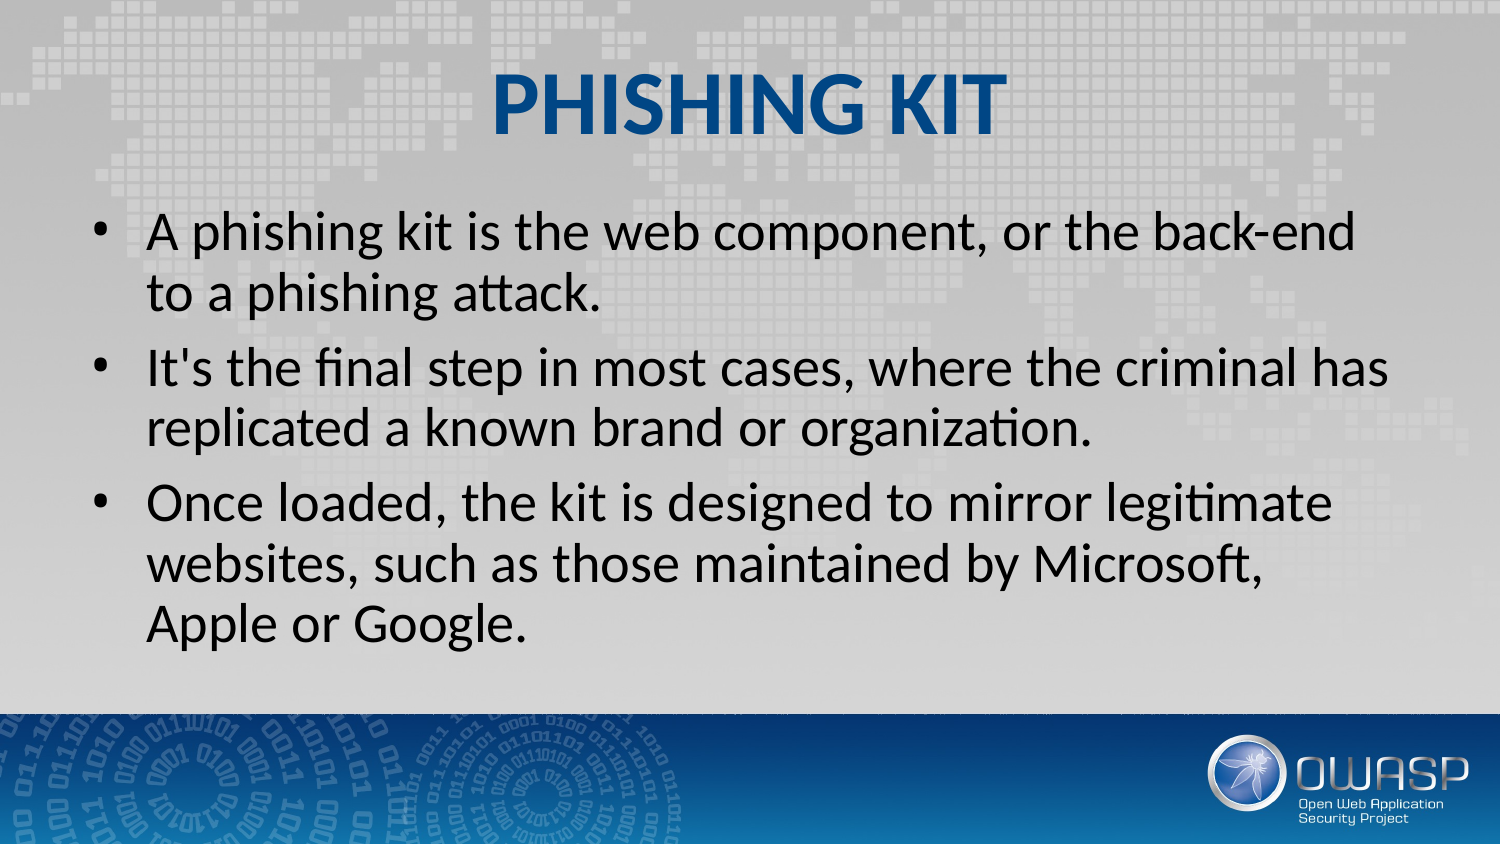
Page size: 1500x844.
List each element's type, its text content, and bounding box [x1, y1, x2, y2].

picture [0, 0, 1500, 844]
title PHISHING KIT [105, 0, 1428, 184]
text_box A phishing kit is the web component, or the back-end to a phishing attack. It's the final step in most cases, where the criminal has replicated a known brand or organization. Once loaded, the kit is designed to mirror legitimate websites, such as those maintained by Microsoft, Apple or Google. [87, 191, 1391, 654]
